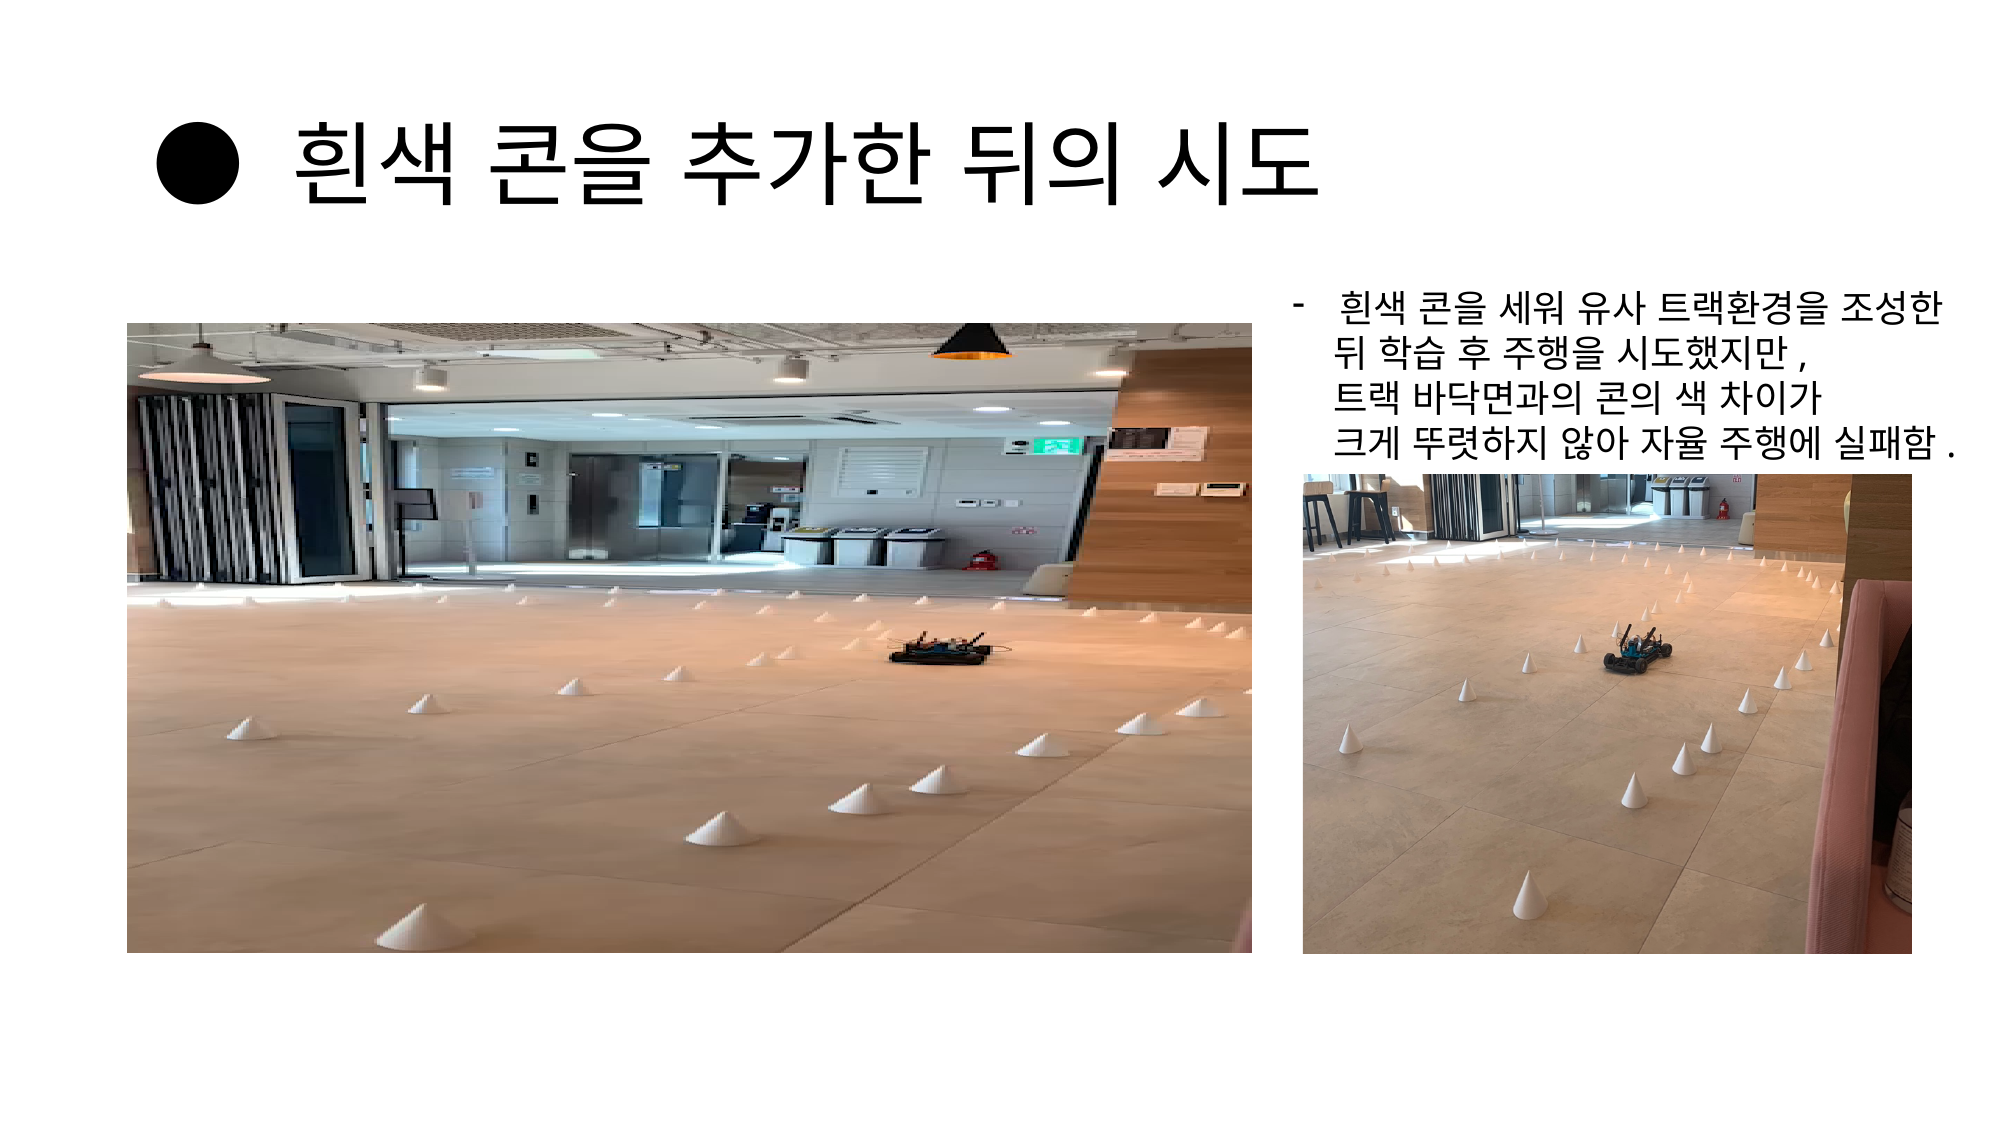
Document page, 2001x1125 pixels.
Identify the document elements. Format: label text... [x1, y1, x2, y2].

picture [1302, 474, 1912, 954]
text_box 흰색 콘을 세워 유사 트랙환경을 조성한 뒤 학습 후 주행을 시도했지만, 트랙 바닥면과의 콘의 색 차이가 크게 뚜렷하지 않아 자율 주행에 실패함. [1277, 277, 1972, 472]
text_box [126, 322, 1252, 954]
title ● 흰색 콘을 추가한 뒤의 시도 [137, 59, 1863, 278]
